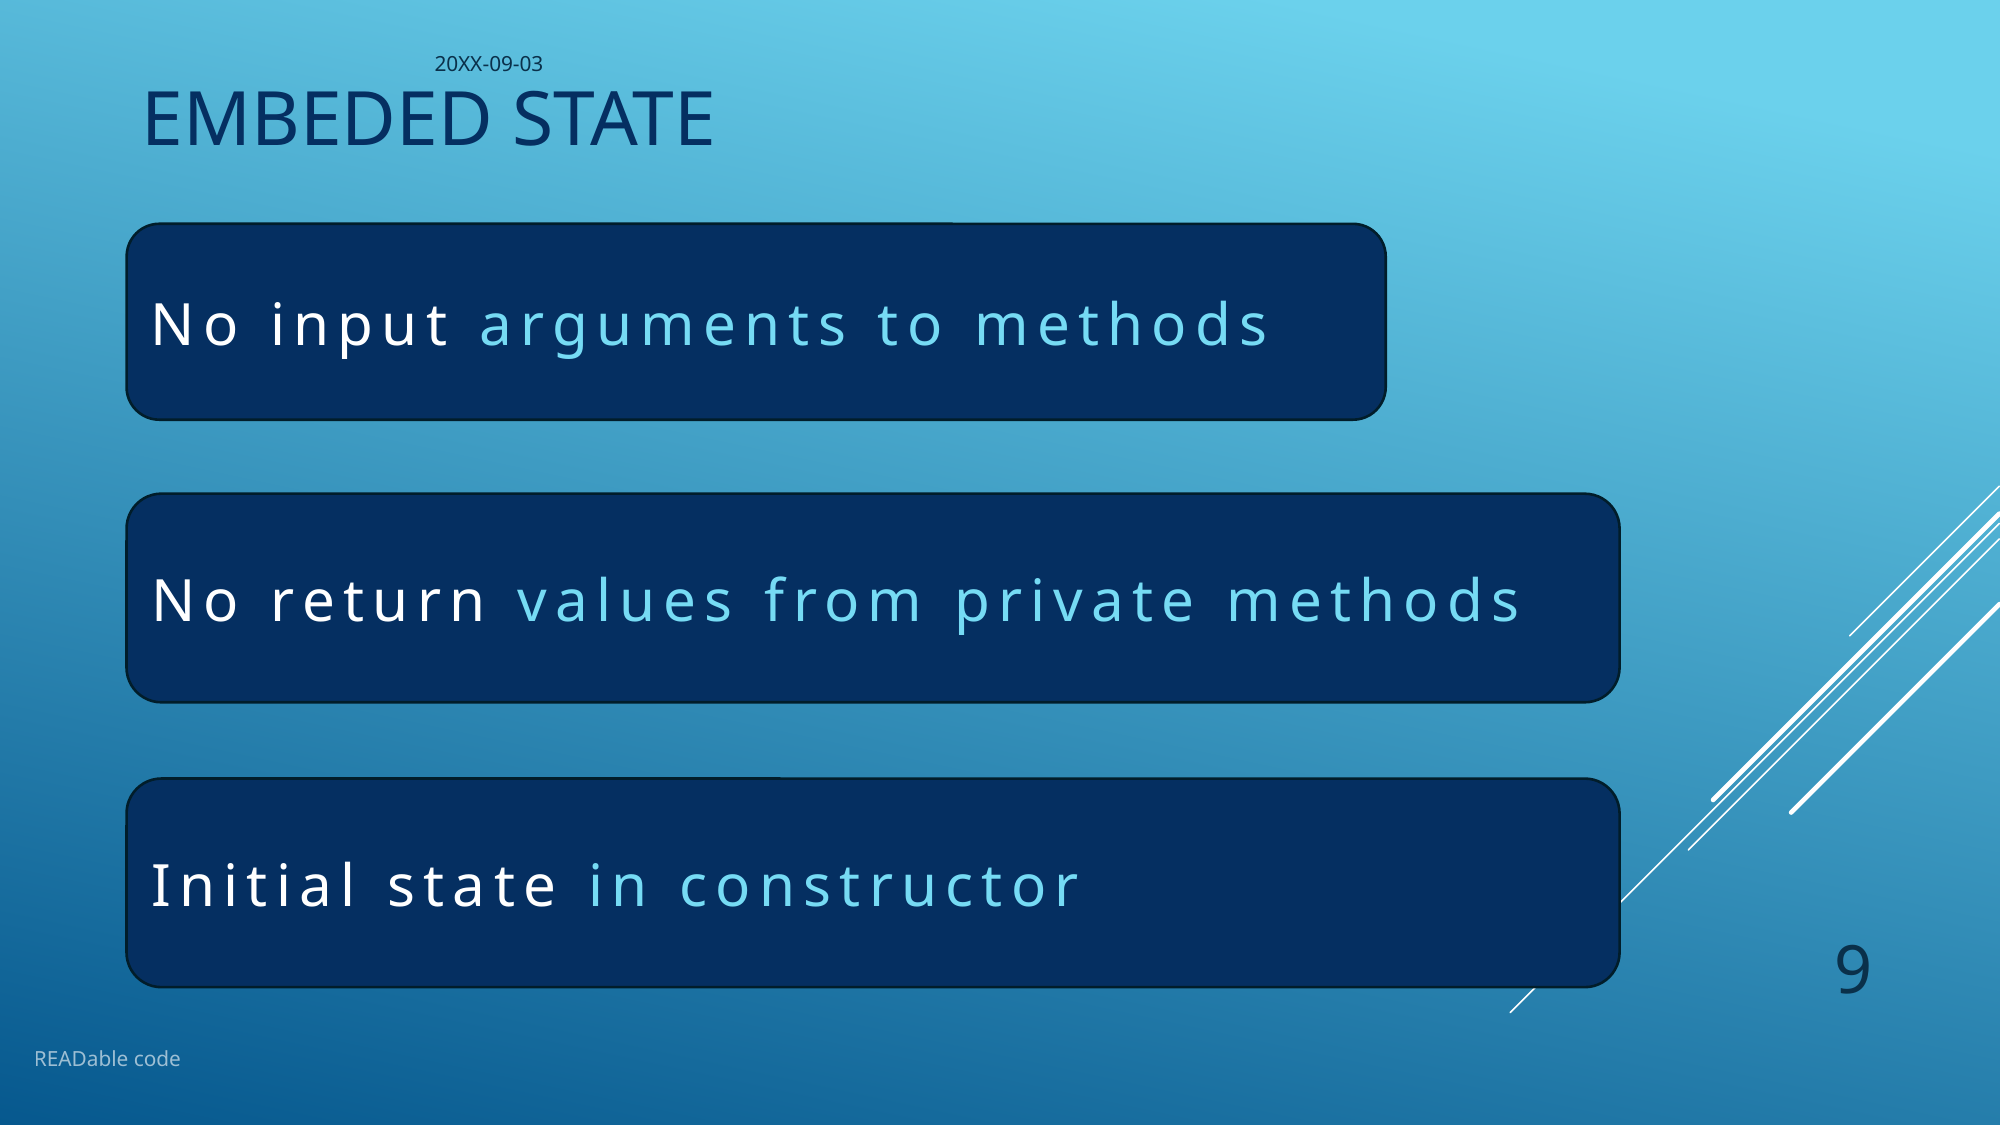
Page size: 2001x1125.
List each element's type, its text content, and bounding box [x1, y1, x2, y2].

slide_number 20XX-09-03 [108, 33, 558, 93]
slide_number 9 [1700, 915, 1888, 1025]
footer READable code [19, 1038, 1257, 1099]
text_box No return values from private methods [125, 492, 1621, 704]
title Embeded state [126, 26, 1527, 204]
text_box Initial state in constructor [125, 777, 1621, 989]
text_box No input arguments to methods [125, 222, 1388, 422]
